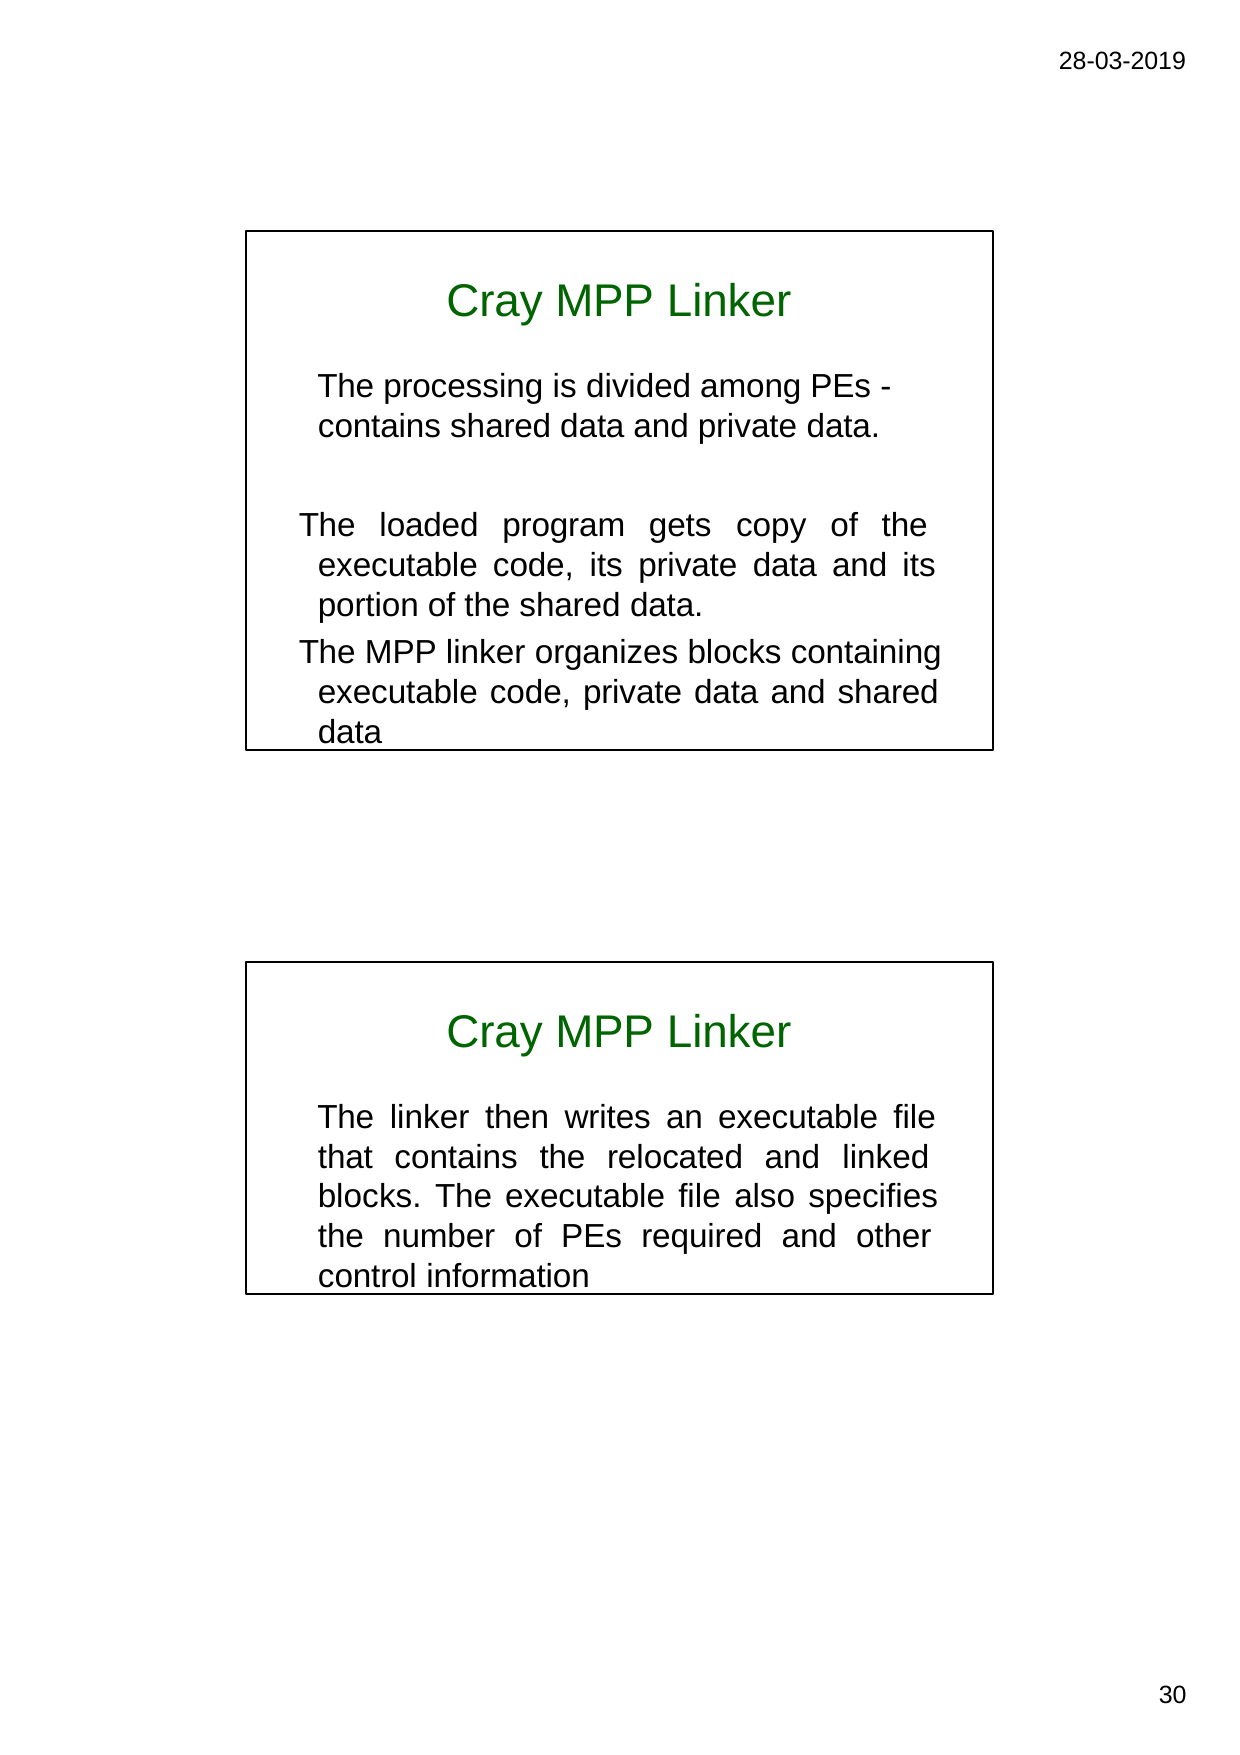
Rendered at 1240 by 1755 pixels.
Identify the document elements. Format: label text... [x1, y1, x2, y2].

slide_number 30 [1154, 1678, 1191, 1755]
text_box Cray MPP Linker The linker then writes an executable file that contains the relocated and linked blocks. The executable file also specifies the number of PEs required and other control information [245, 961, 994, 1295]
text_box Cray MPP Linker The processing is divided among PEs - contains shared data and private data. The loaded program gets copy of the executable code, its private data and its portion of the shared data. The MPP linker organizes blocks containing executable code, private data and shared data [245, 231, 994, 751]
text_box 28-03-2019 [1056, 42, 1189, 75]
